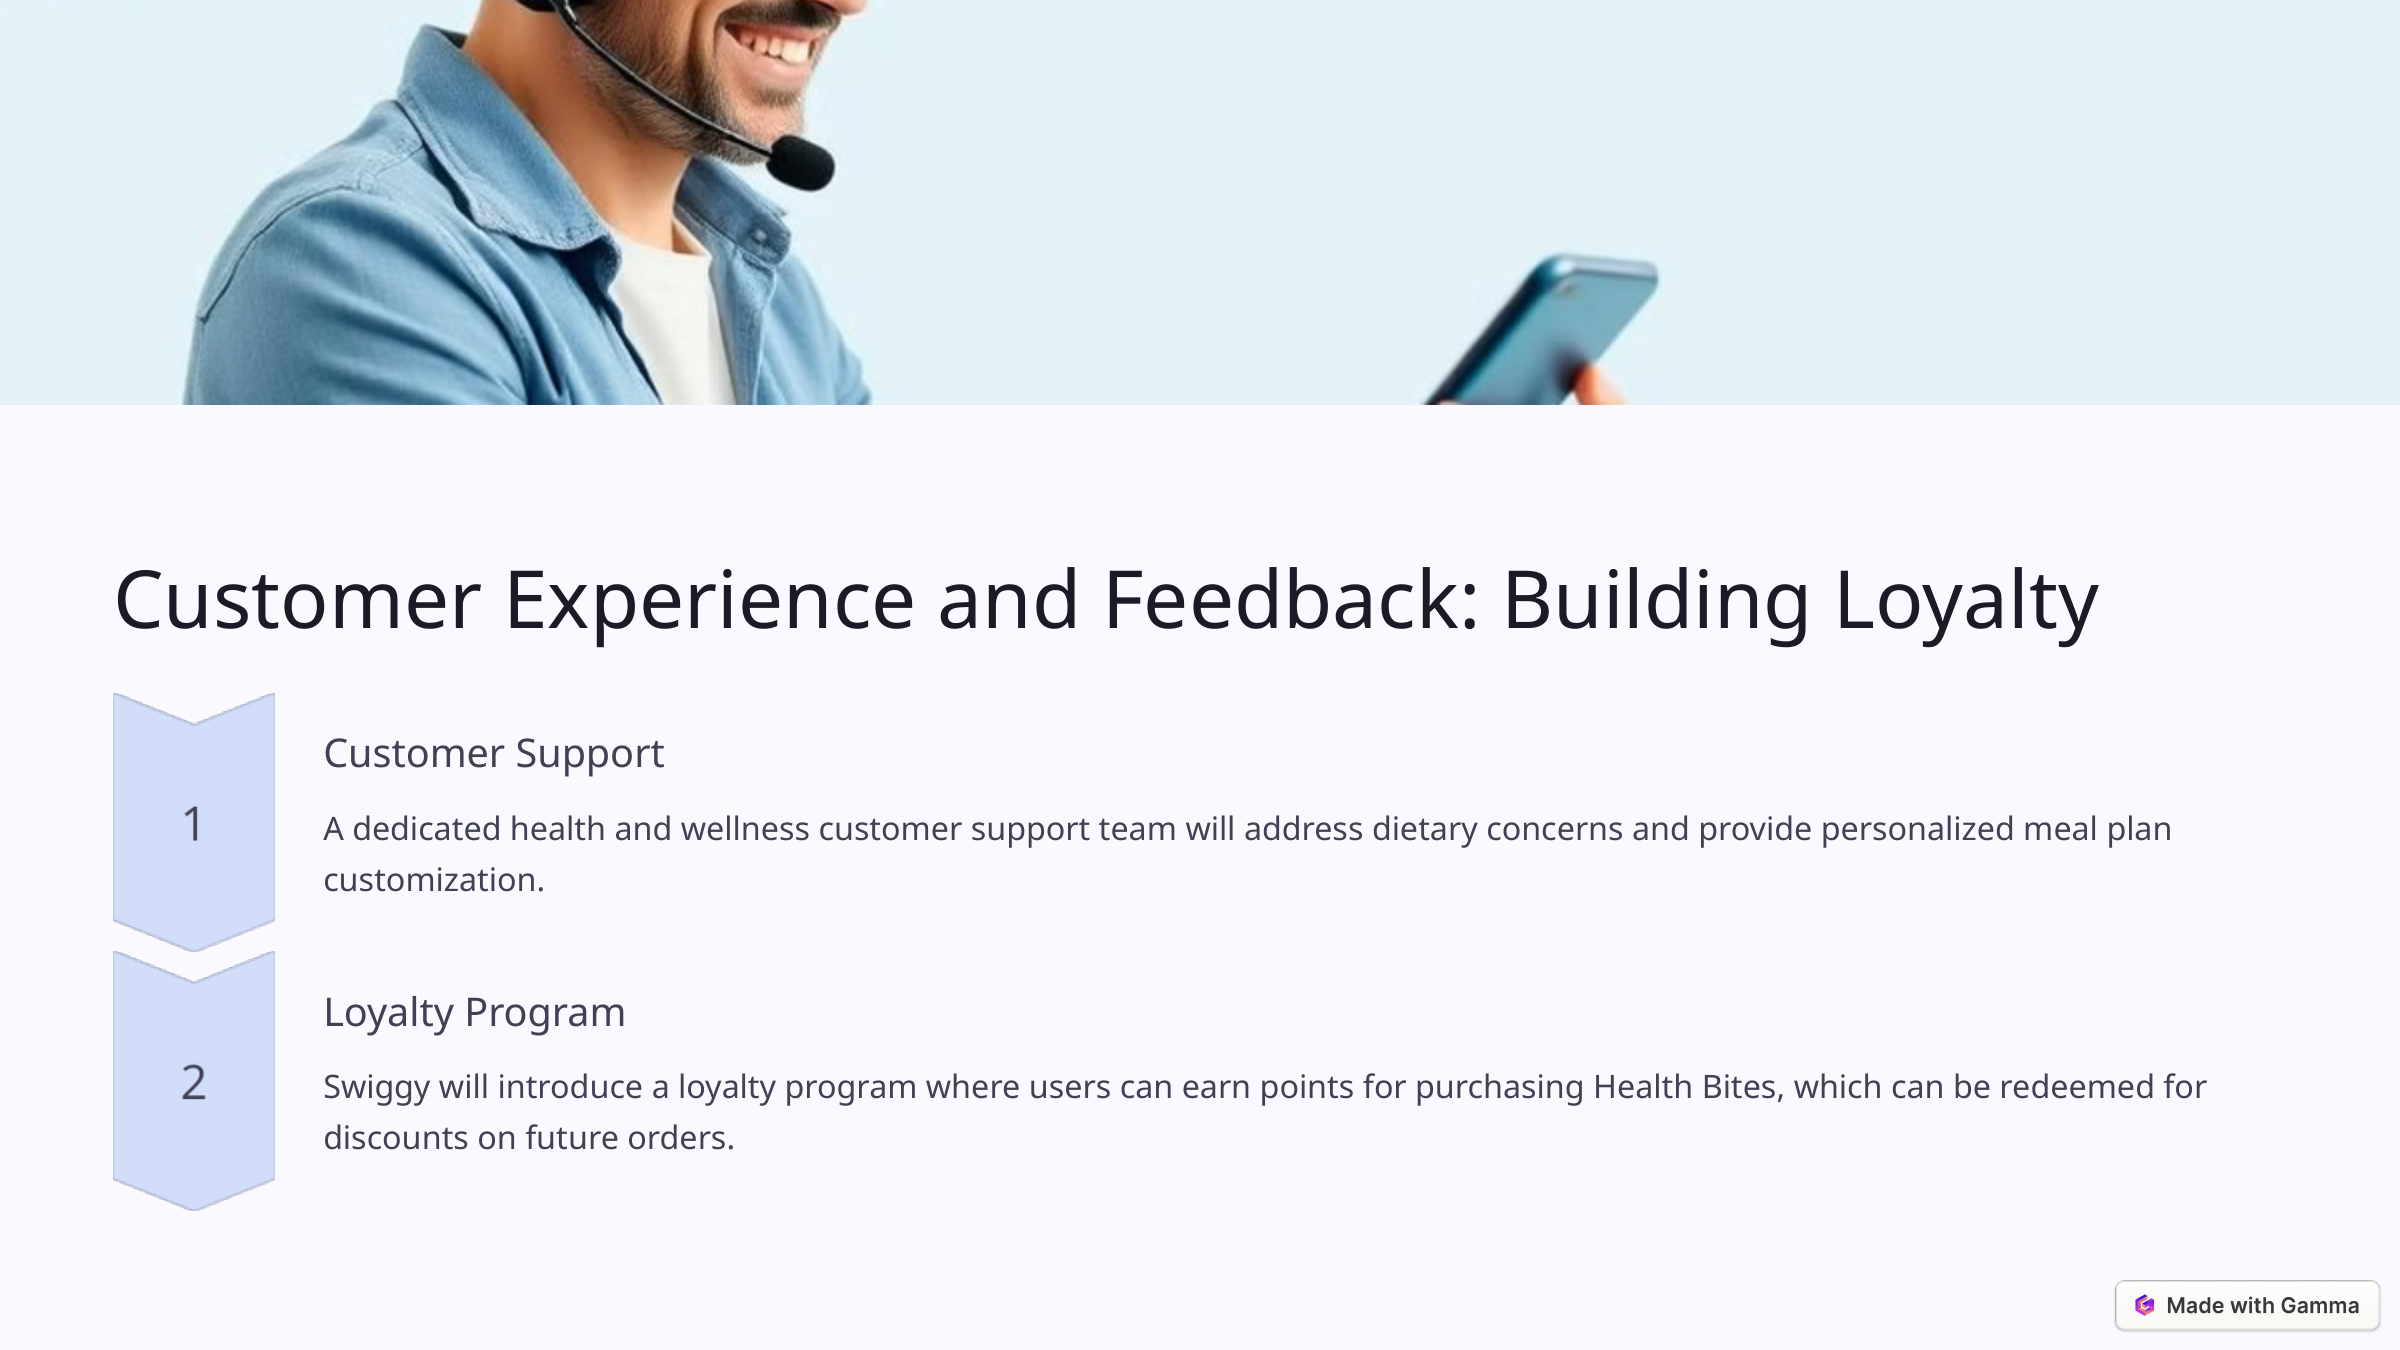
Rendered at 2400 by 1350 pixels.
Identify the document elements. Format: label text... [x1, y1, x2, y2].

text_box Customer Experience and Feedback: Building Loyalty [113, 543, 2251, 645]
text_box Loyalty Program [323, 984, 728, 1035]
text_box Swiggy will introduce a loyalty program where users can earn points for purchasing Health Bites, which can be redeemed for discounts on future orders. [323, 1054, 2287, 1158]
text_box A dedicated health and wellness customer support team will address dietary concerns and provide personalized meal plan customization. [323, 795, 2287, 899]
text_box Customer Support [323, 725, 728, 776]
picture [0, 0, 2400, 405]
picture [113, 693, 275, 1211]
picture [2106, 1271, 2389, 1339]
